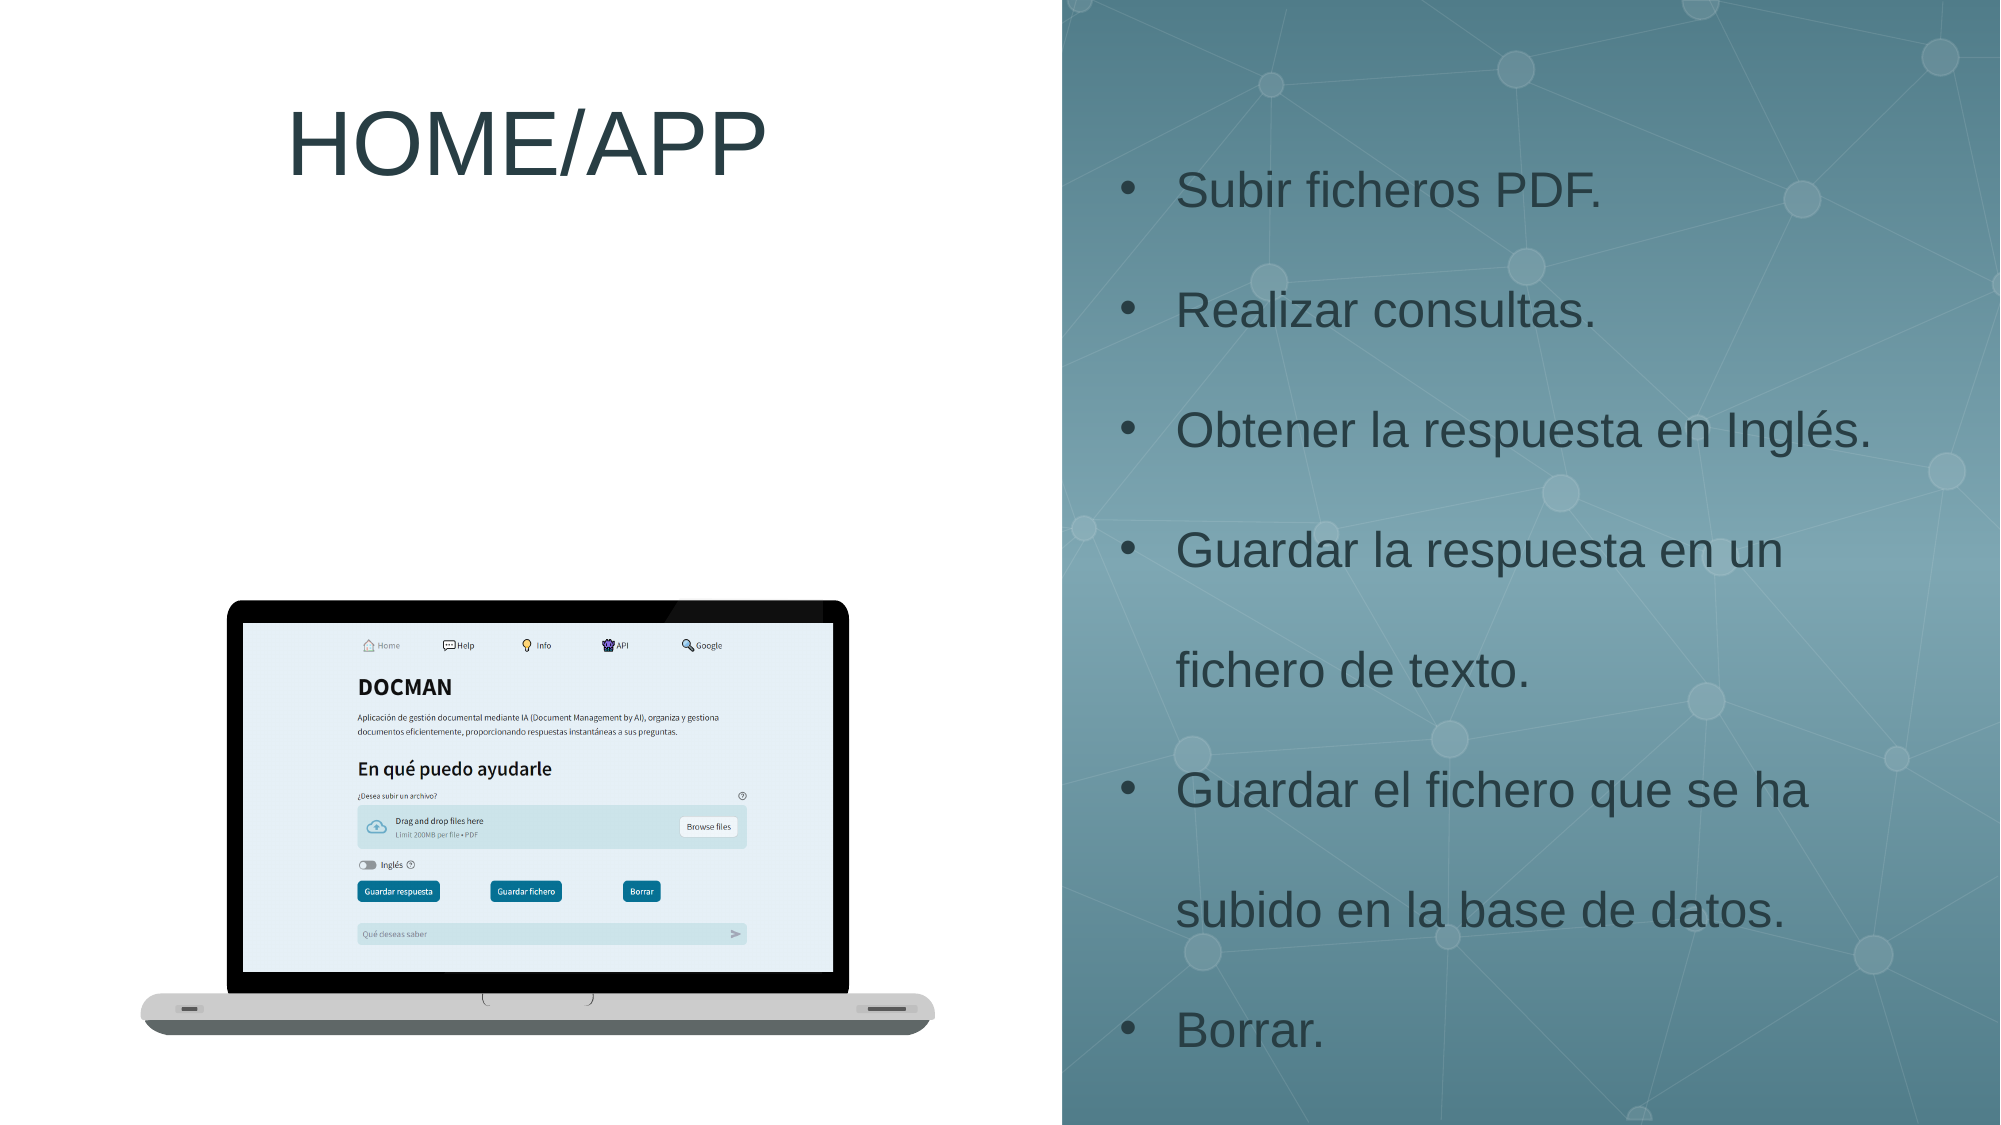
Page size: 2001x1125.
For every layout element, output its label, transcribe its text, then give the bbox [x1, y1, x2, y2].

text_box HOME/APP [0, 76, 1061, 202]
text_box Subir ficheros PDF. Realizar consultas. Obtener la respuesta en Inglés. Guardar la respuesta en un fichero de texto. Guardar el fichero que se ha subido en la base de datos. Borrar. [1104, 90, 1951, 1011]
picture [242, 623, 834, 972]
